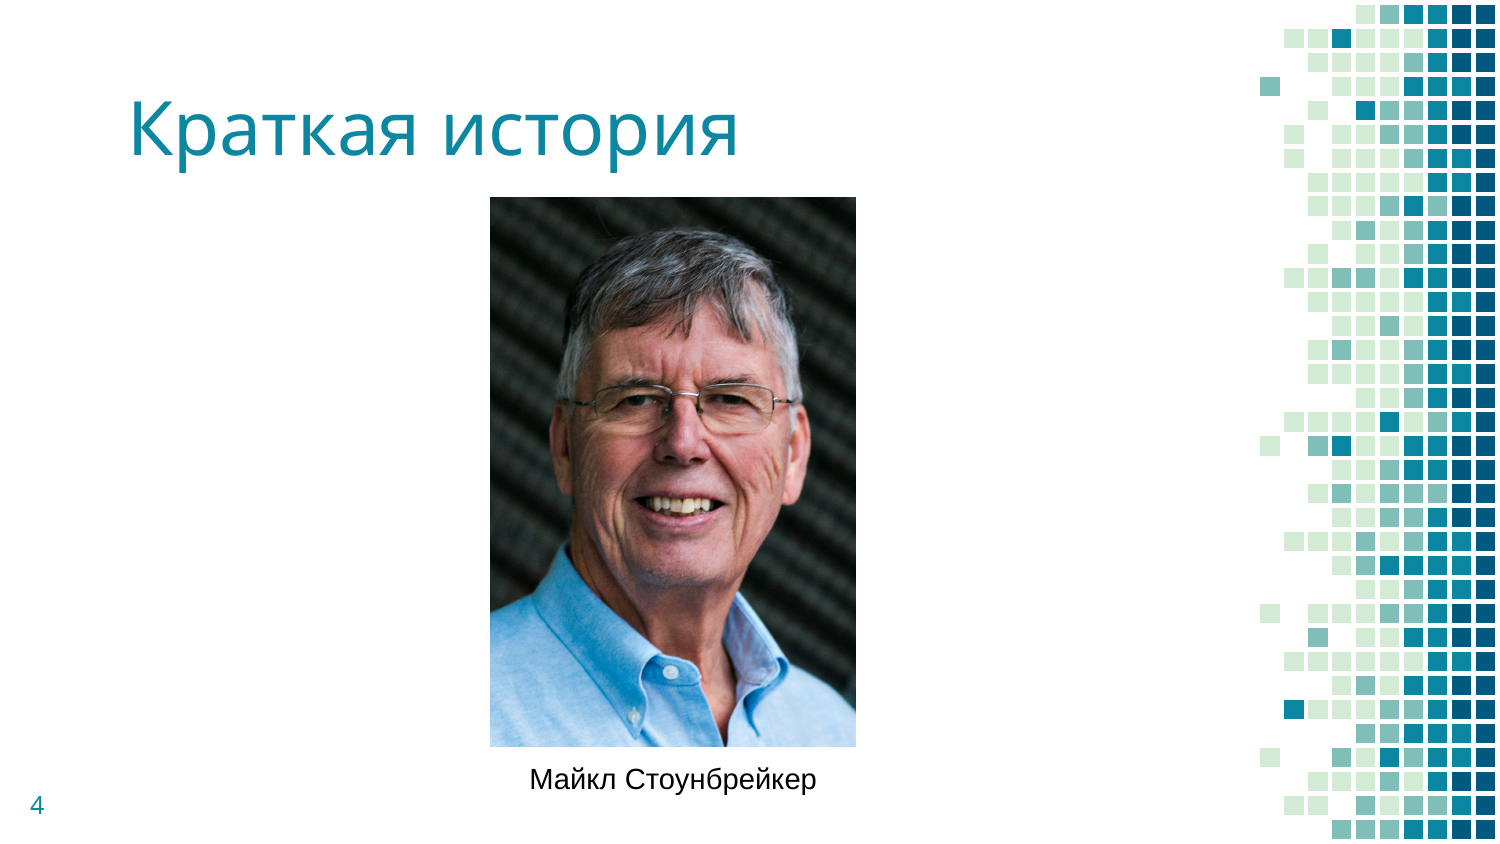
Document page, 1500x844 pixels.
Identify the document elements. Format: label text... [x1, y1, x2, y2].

text_box [490, 764, 869, 815]
title Краткая история [112, 45, 1222, 186]
slide_number 4 [15, 774, 105, 839]
text_box Майкл Стоунбрейкер [490, 754, 856, 803]
picture [489, 197, 857, 748]
